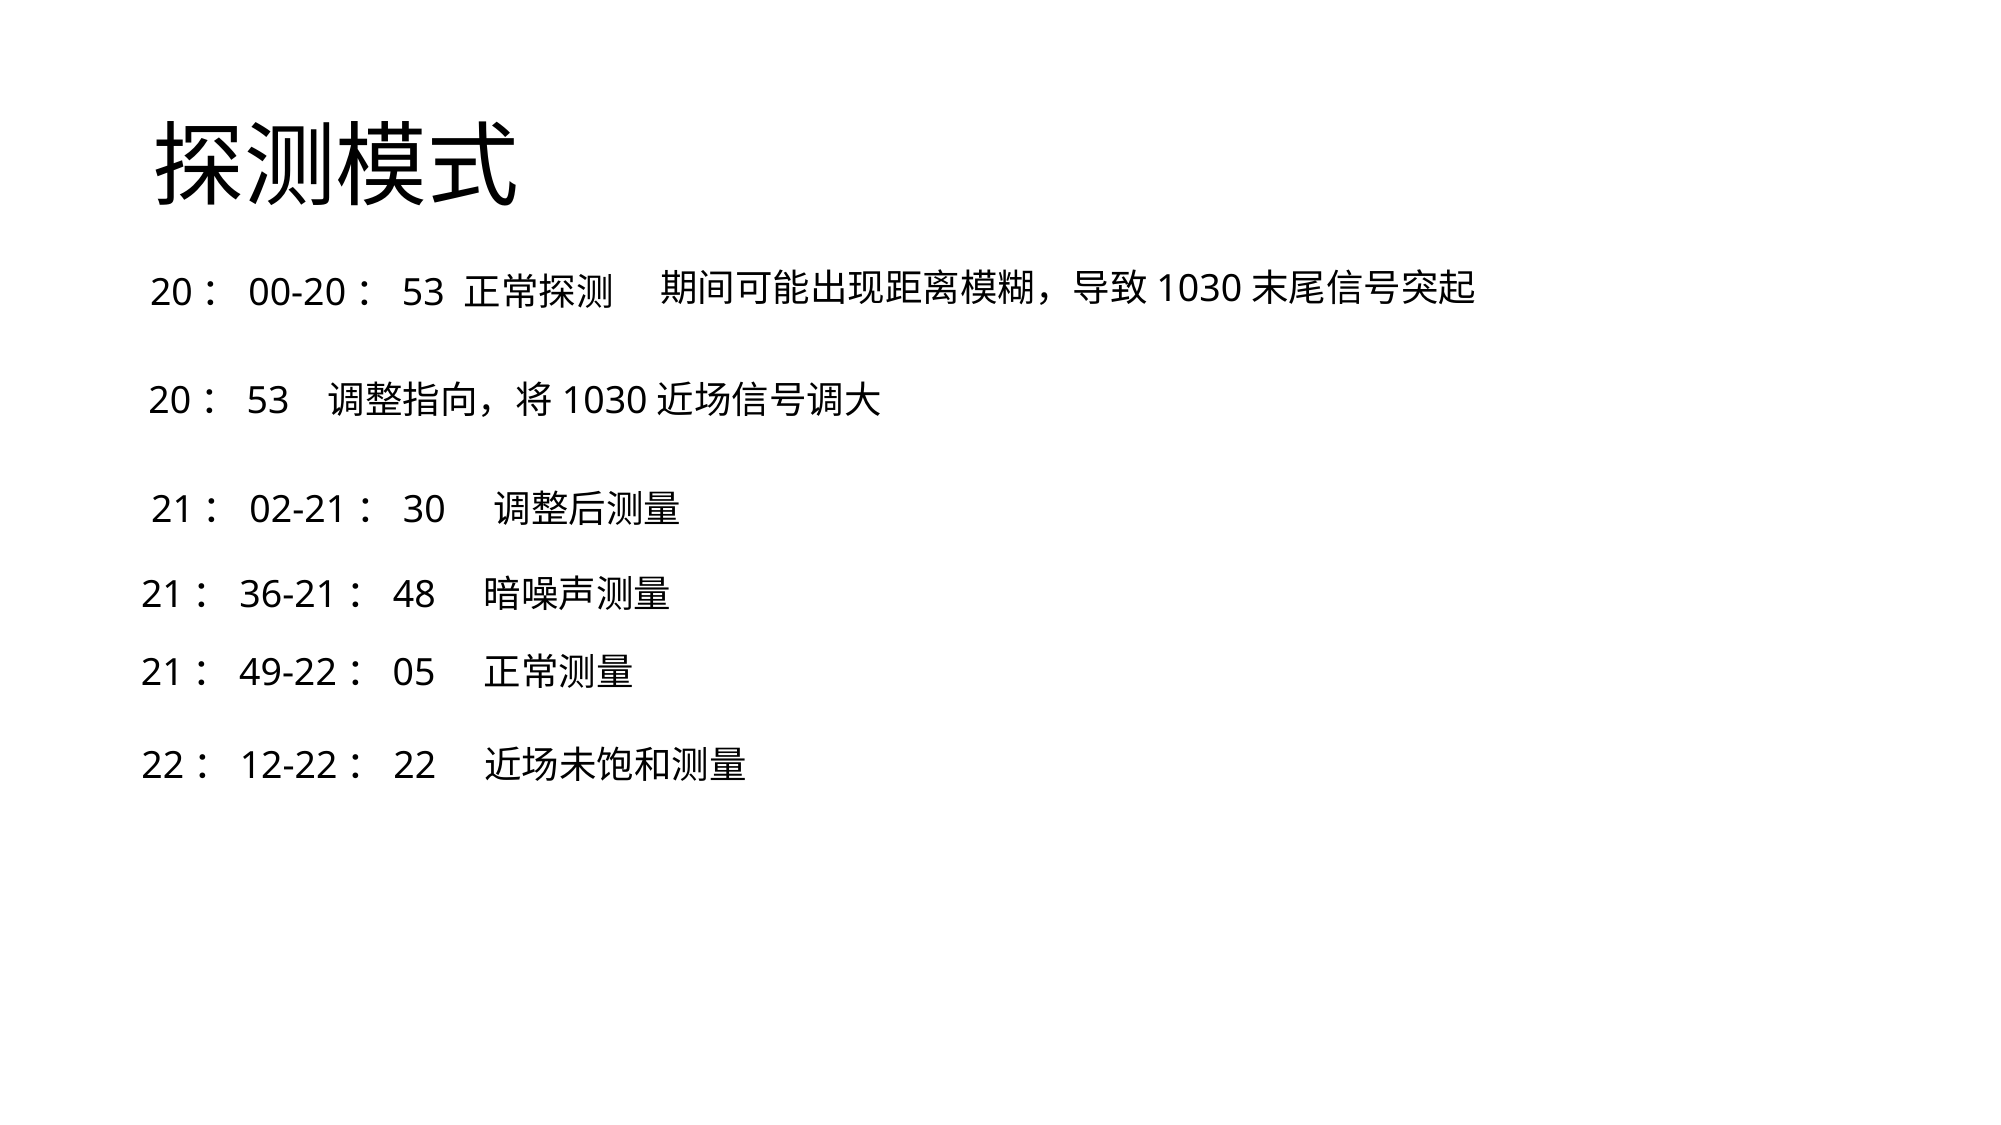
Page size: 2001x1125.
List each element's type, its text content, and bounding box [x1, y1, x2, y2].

text_box 21：49-22：05 正常测量 [126, 640, 649, 701]
text_box 20：53 调整指向，将1030近场信号调大 [133, 369, 897, 429]
text_box 21：36-21：48 暗噪声测量 [126, 562, 687, 623]
text_box 20：00-20：53 正常探测 [135, 260, 629, 321]
text_box 21：02-21：30 调整后测量 [136, 477, 697, 538]
text_box 22：12-22：22 近场未饱和测量 [126, 733, 762, 794]
text_box 期间可能出现距离模糊，导致1030末尾信号突起 [645, 256, 1624, 317]
title 探测模式 [137, 59, 1863, 278]
